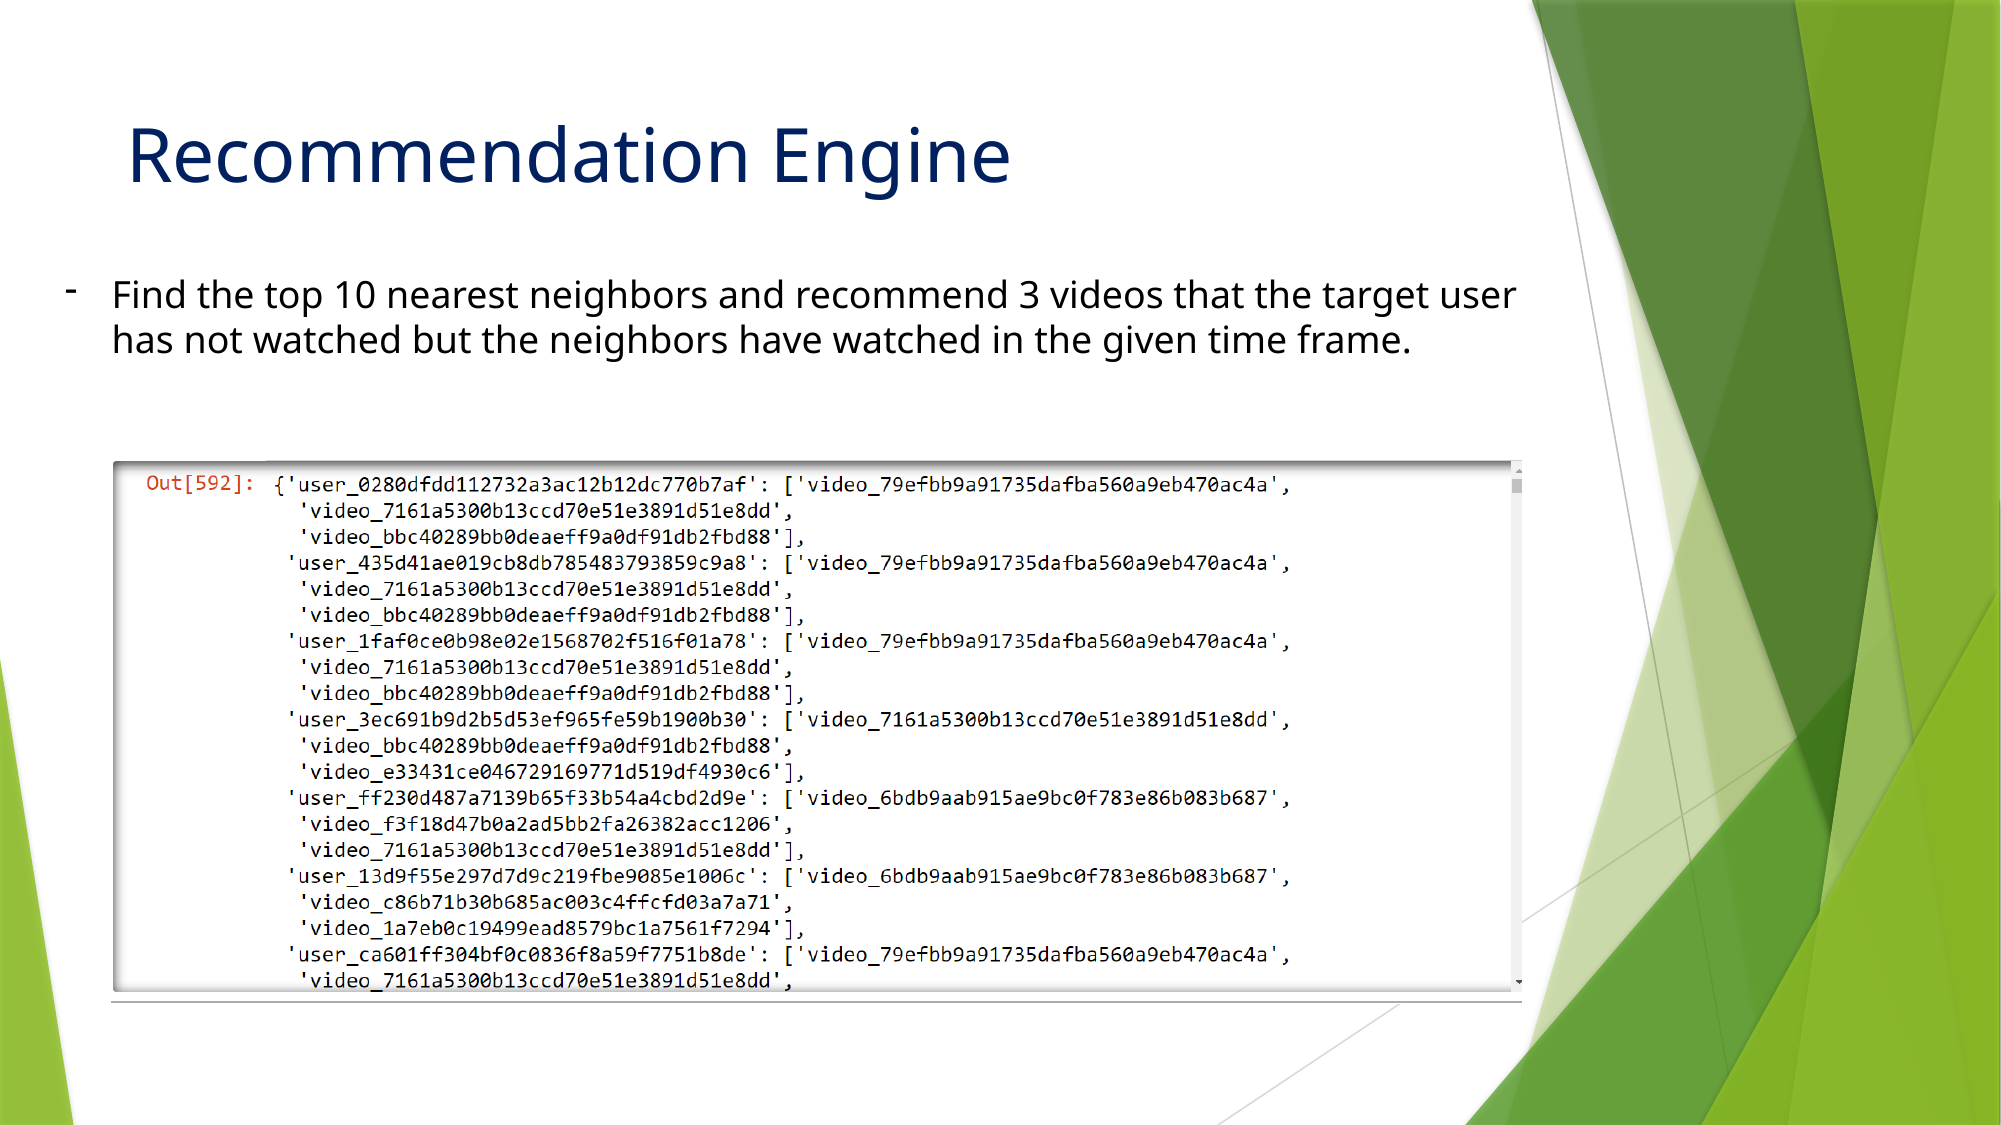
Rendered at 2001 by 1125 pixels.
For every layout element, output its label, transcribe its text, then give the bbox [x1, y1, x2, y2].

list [110, 460, 1522, 1004]
text_box Find the top 10 nearest neighbors and recommend 3 videos that the target user has not watched but the neighbors have watched in the given time frame. [50, 263, 1572, 369]
title Recommendation Engine [111, 99, 1522, 263]
